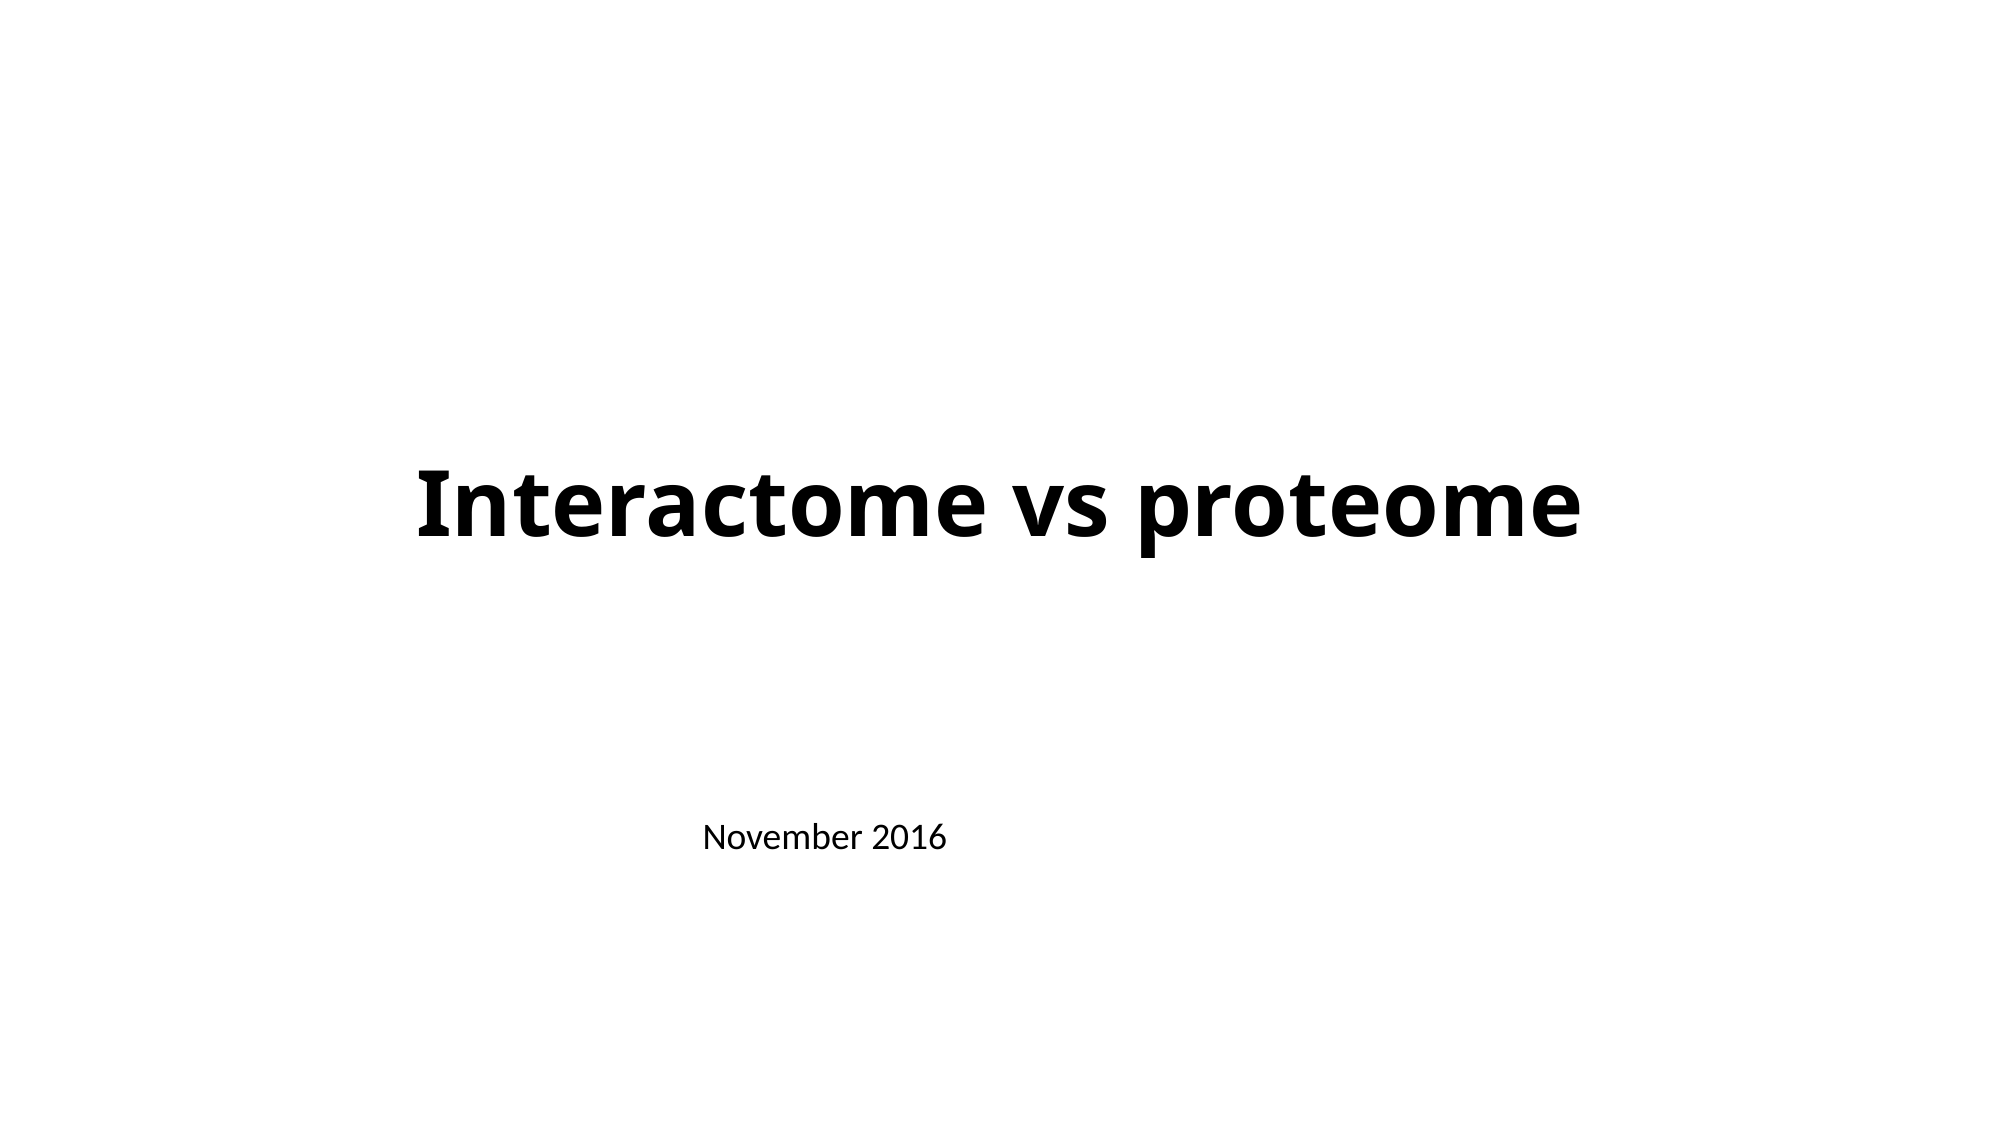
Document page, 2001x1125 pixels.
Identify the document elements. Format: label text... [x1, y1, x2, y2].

title Interactome vs proteome [0, 397, 2000, 616]
text_box November 2016 [687, 805, 963, 865]
